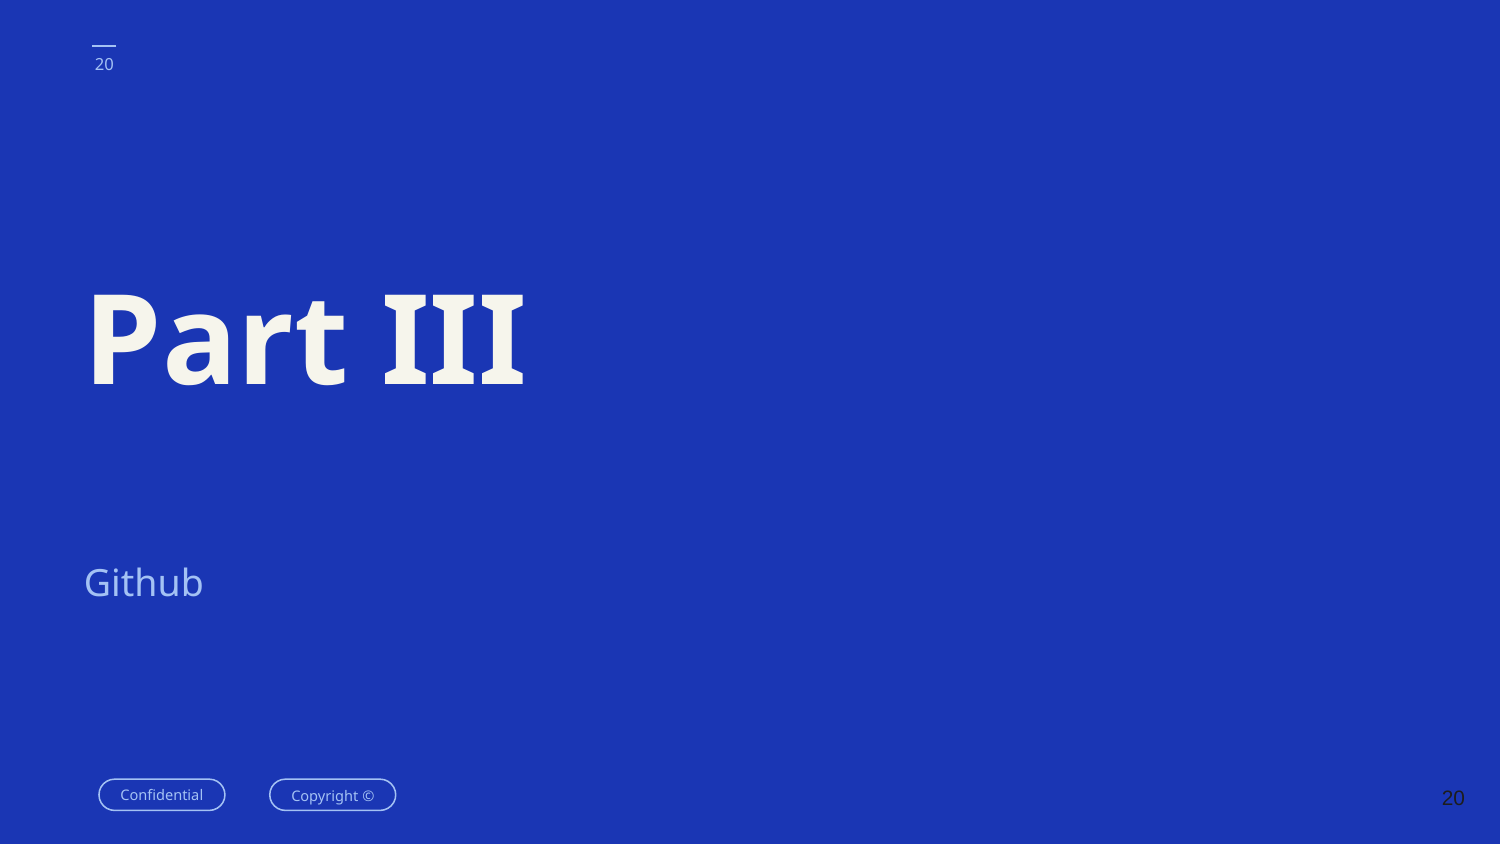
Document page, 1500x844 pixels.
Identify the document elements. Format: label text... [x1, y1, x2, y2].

title Part III [69, 273, 779, 545]
title Github [69, 544, 676, 630]
slide_number ‹#› [1389, 764, 1480, 830]
